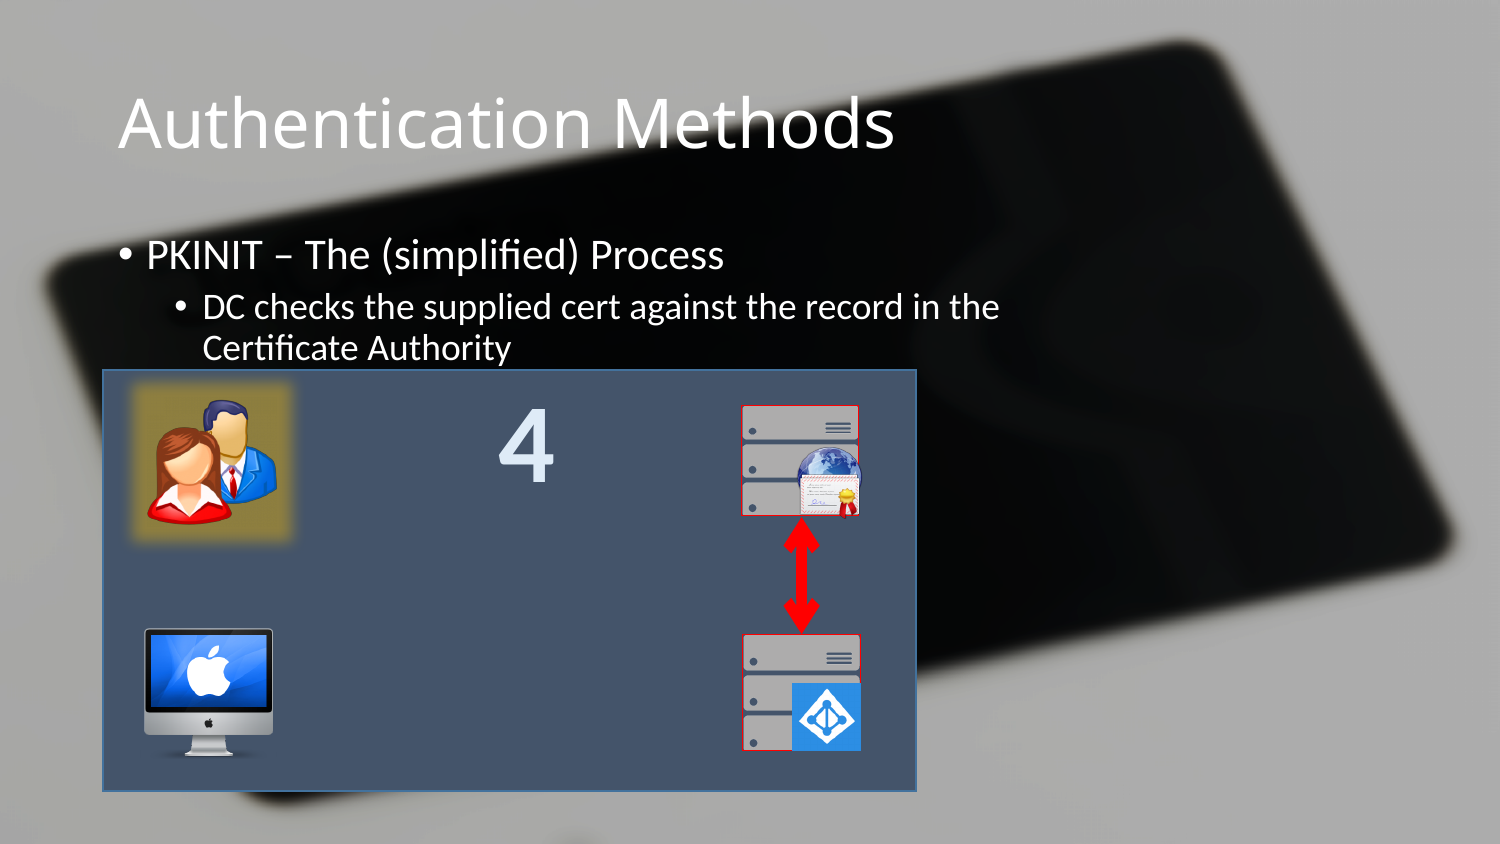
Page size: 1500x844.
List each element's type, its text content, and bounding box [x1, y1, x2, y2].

list PKINIT – The (simplified) Process DC checks the supplied cert against the record in the Certificate Authority [103, 224, 1071, 760]
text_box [742, 634, 861, 751]
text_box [741, 405, 868, 519]
title Authentication Methods [103, 44, 1397, 208]
text_box [102, 369, 917, 792]
picture [0, 0, 1500, 844]
text_box 4 [483, 362, 572, 513]
